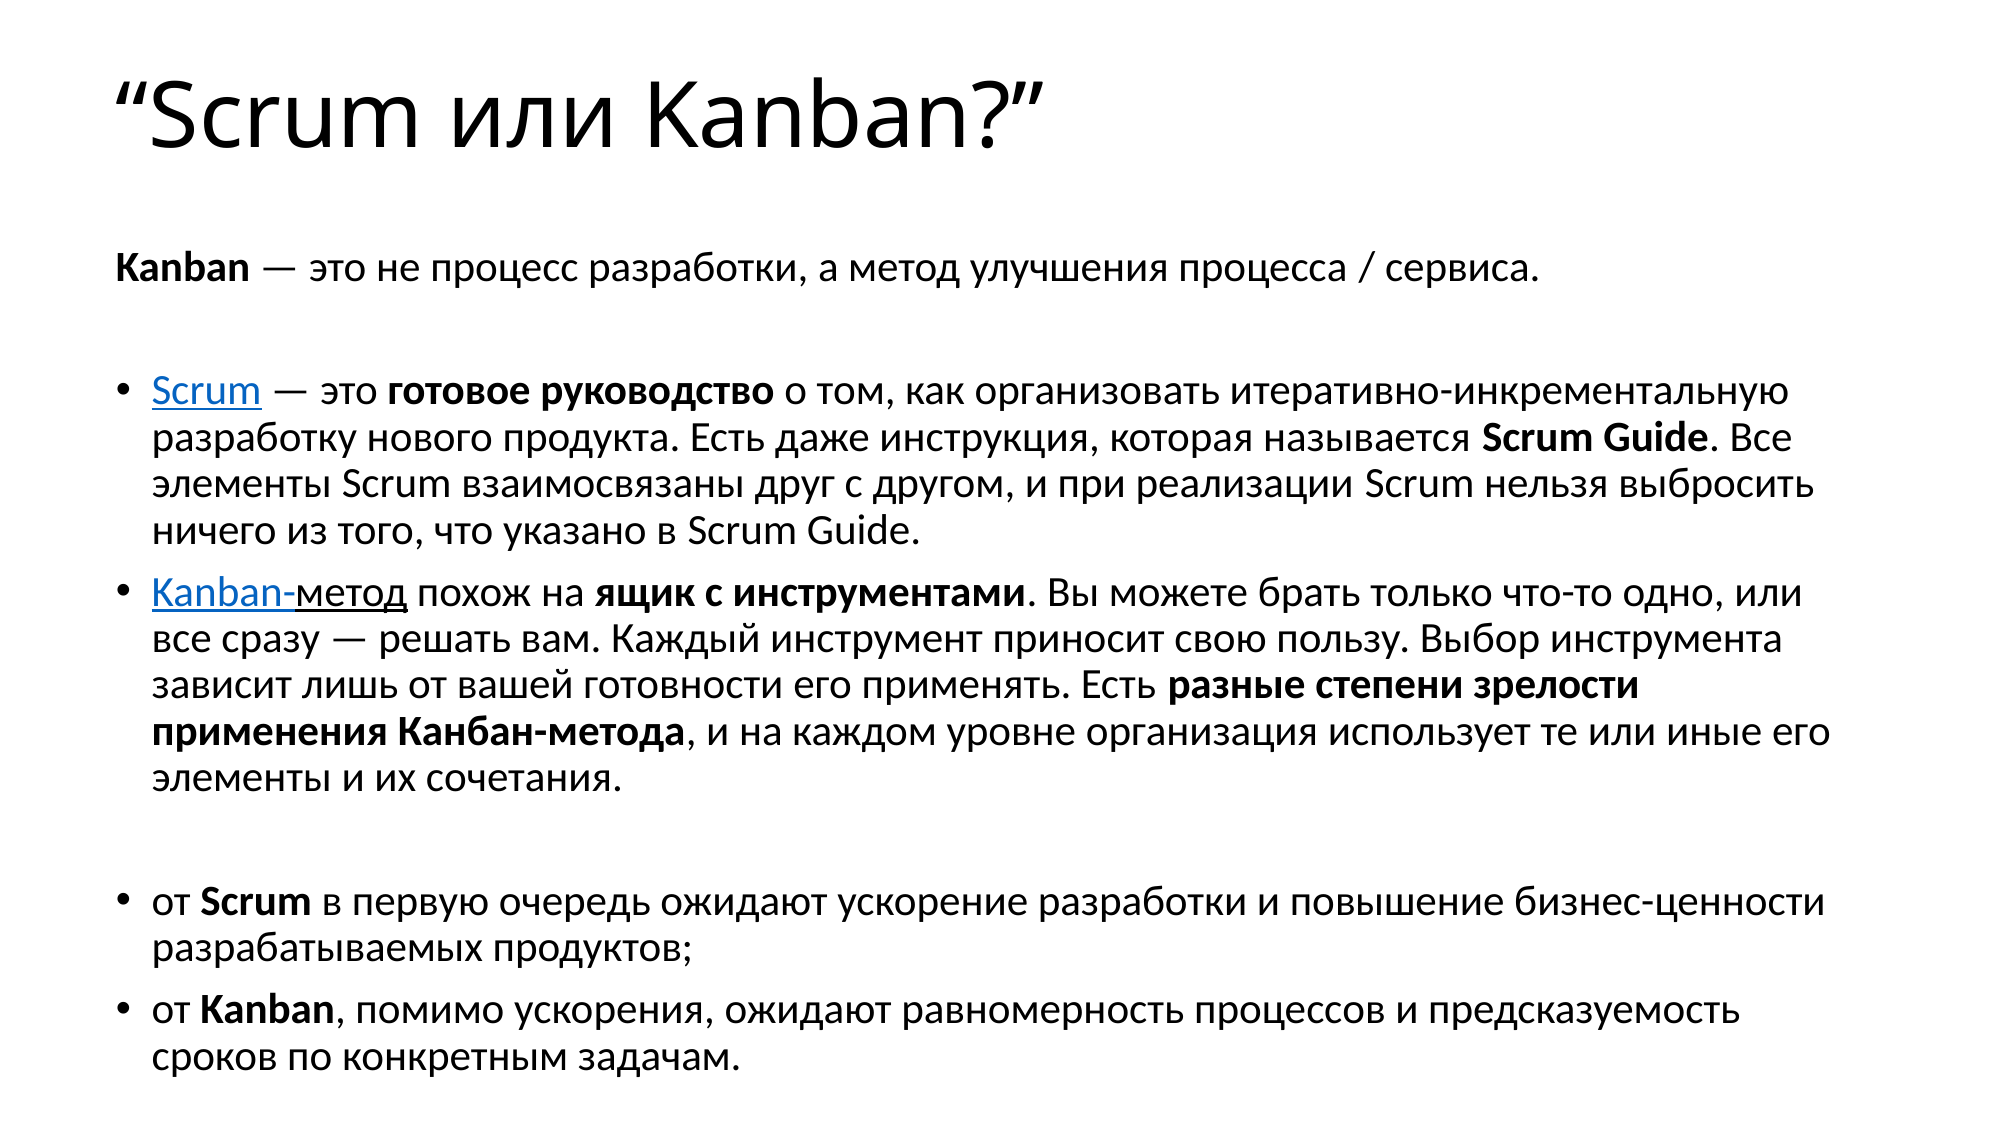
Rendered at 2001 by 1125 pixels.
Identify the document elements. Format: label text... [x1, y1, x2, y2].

title “Scrum или Kanban?” [100, 52, 1826, 184]
list Kanban — это не процесс разработки, а метод улучшения процесса / сервиса. Scrum — это готовое руководство о том, как организовать итеративно-инкрементальную разработку нового продукта. Есть даже инструкция, которая называется Scrum Guide. Все элементы Scrum взаимосвязаны друг с другом, и при реализации Scrum нельзя выбросить ничего из того, что указано в Scrum Guide. Kanban-метод похож на ящик с инструментами. Вы можете брать только что-то одно, или все сразу — решать вам. Каждый инструмент приносит свою пользу. Выбор инструмента зависит лишь от вашей готовности его применять. Есть разные степени зрелости применения Канбан-метода, и на каждом уровне организация использует те или иные его элементы и их сочетания. от Scrum в первую очередь ожидают ускорение разработки и повышение бизнес-ценности разрабатываемых продуктов; от Kanban, помимо ускорения, ожидают равномерность процессов и предсказуемость сроков по конкретным задачам. [100, 236, 1884, 1091]
